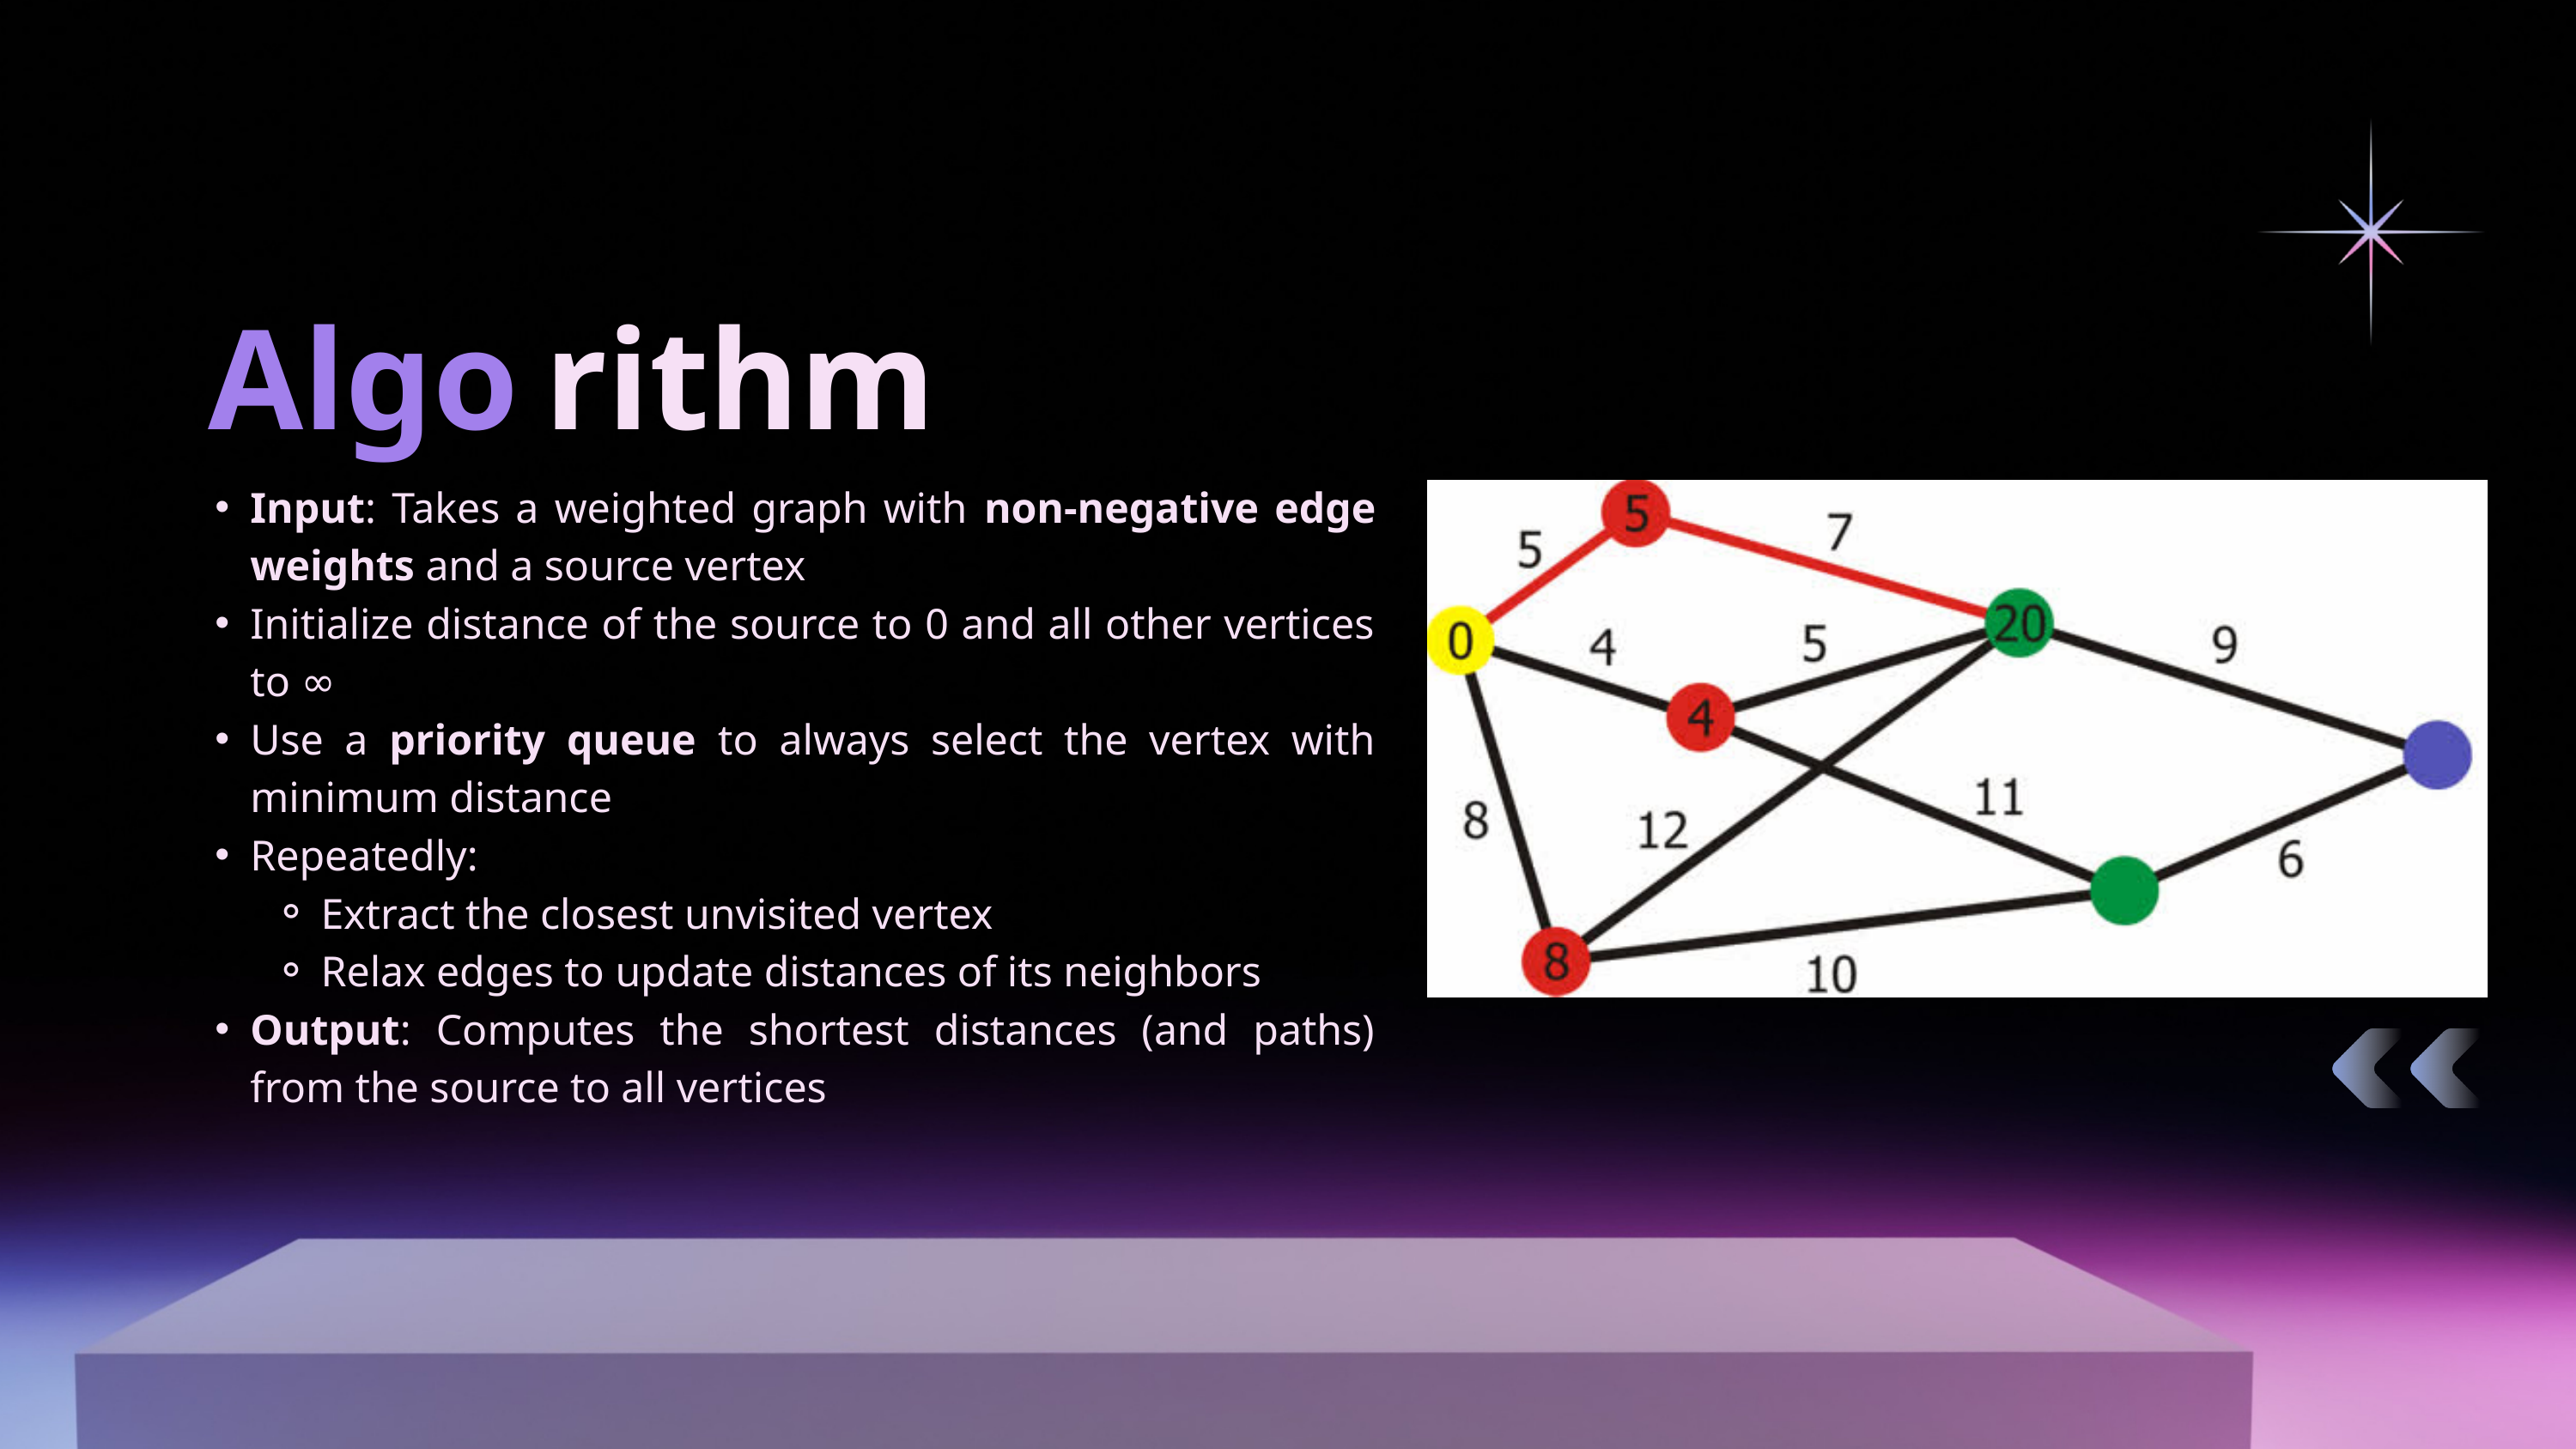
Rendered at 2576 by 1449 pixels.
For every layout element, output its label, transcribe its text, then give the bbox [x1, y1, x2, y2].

text_box [2256, 117, 2486, 347]
text_box Algo [208, 263, 683, 458]
text_box [0, 0, 2576, 1449]
text_box Input: Takes a weighted graph with non-negative edge weights and a source vertex Initialize distance of the source to 0 and all other vertices to ∞ Use a priority queue to always select the vertex with minimum distance Repeatedly: Extract the closest unvisited vertex Relax edges to update distances of its neighbors Output: Computes the shortest distances (and paths) from the source to all vertices [179, 473, 1376, 1169]
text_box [1426, 479, 2488, 997]
text_box rithm [683, 263, 1536, 458]
text_box [2409, 1028, 2488, 1108]
text_box [2331, 1028, 2409, 1108]
